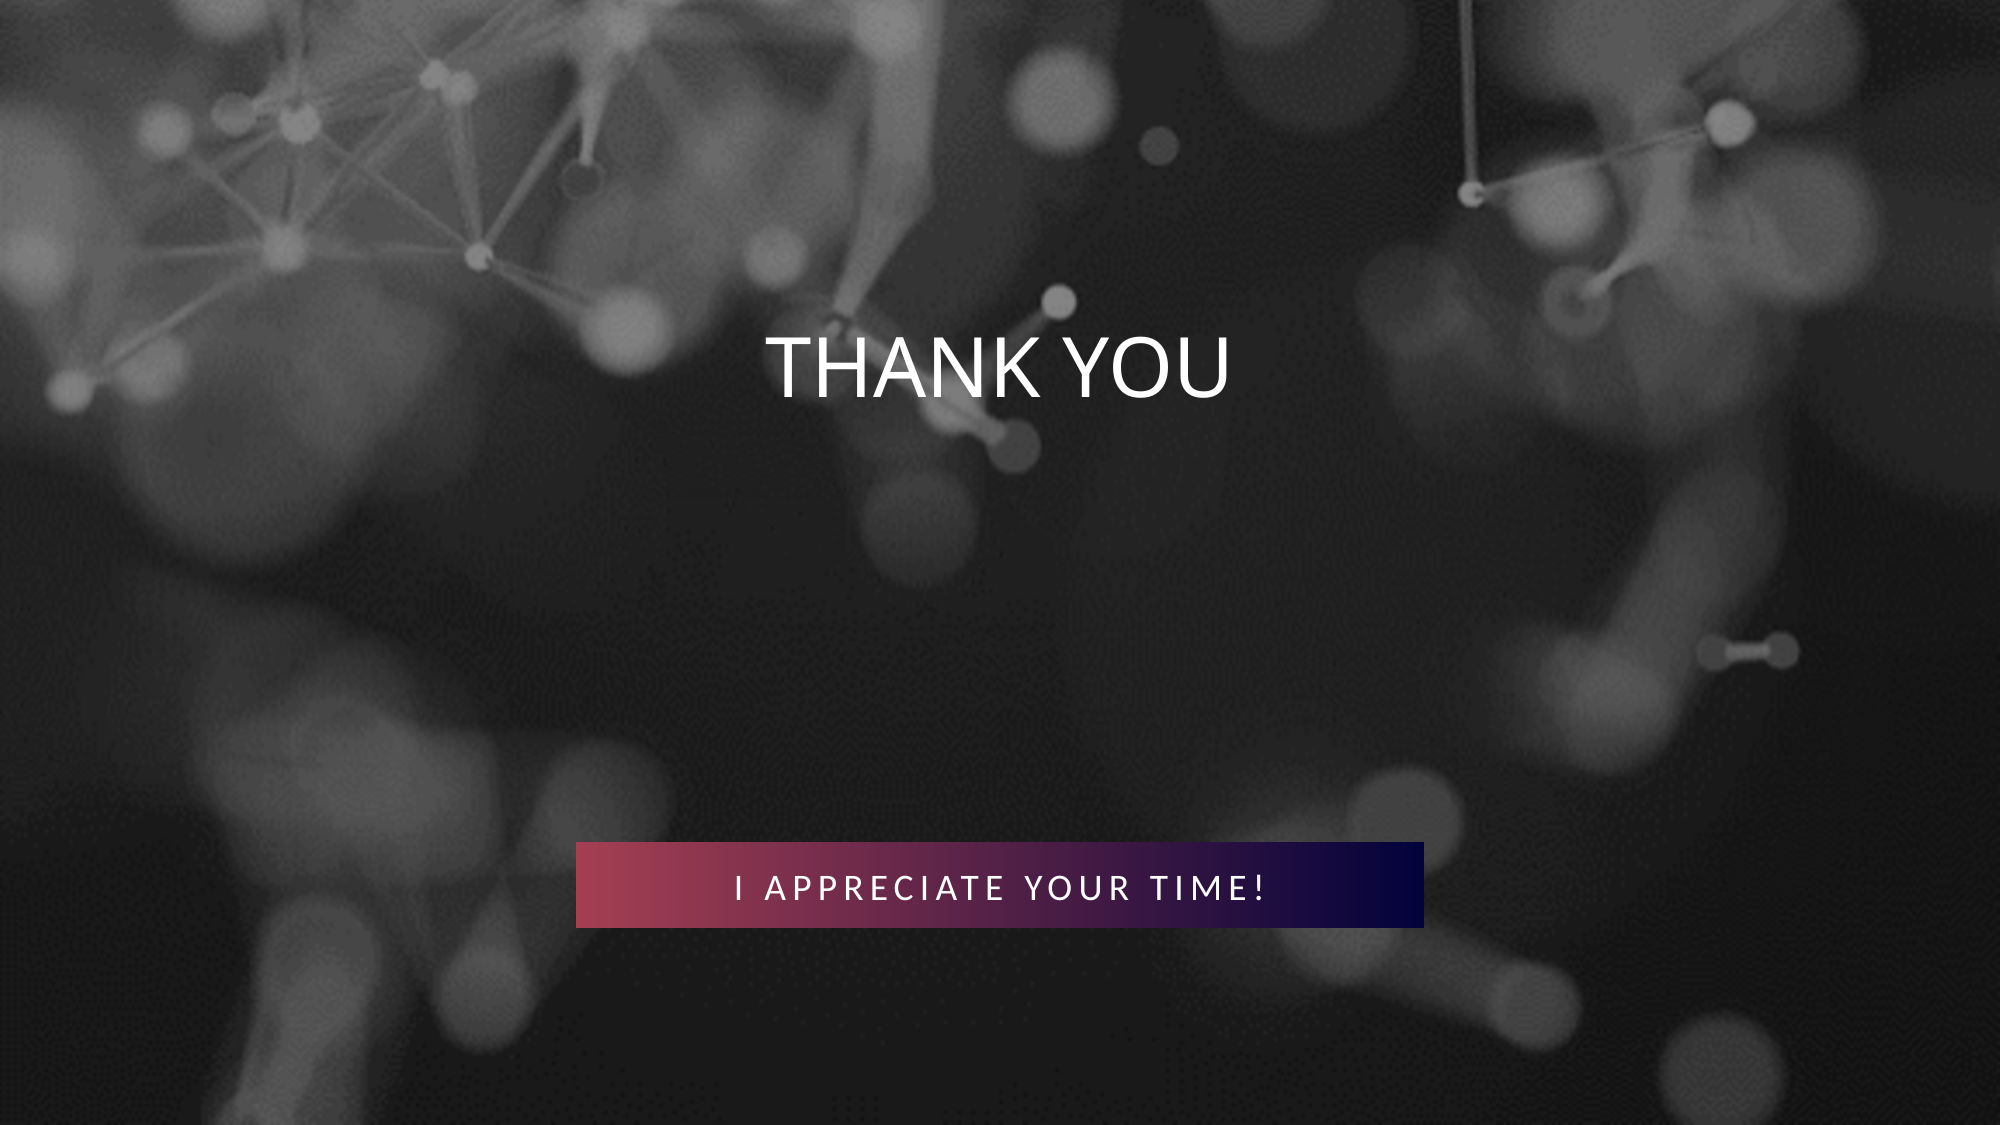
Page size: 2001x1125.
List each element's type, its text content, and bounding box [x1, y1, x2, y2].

picture [0, 0, 2000, 1125]
list I appreciate your time! [576, 842, 1424, 928]
title THANK YOU [96, 175, 1904, 422]
